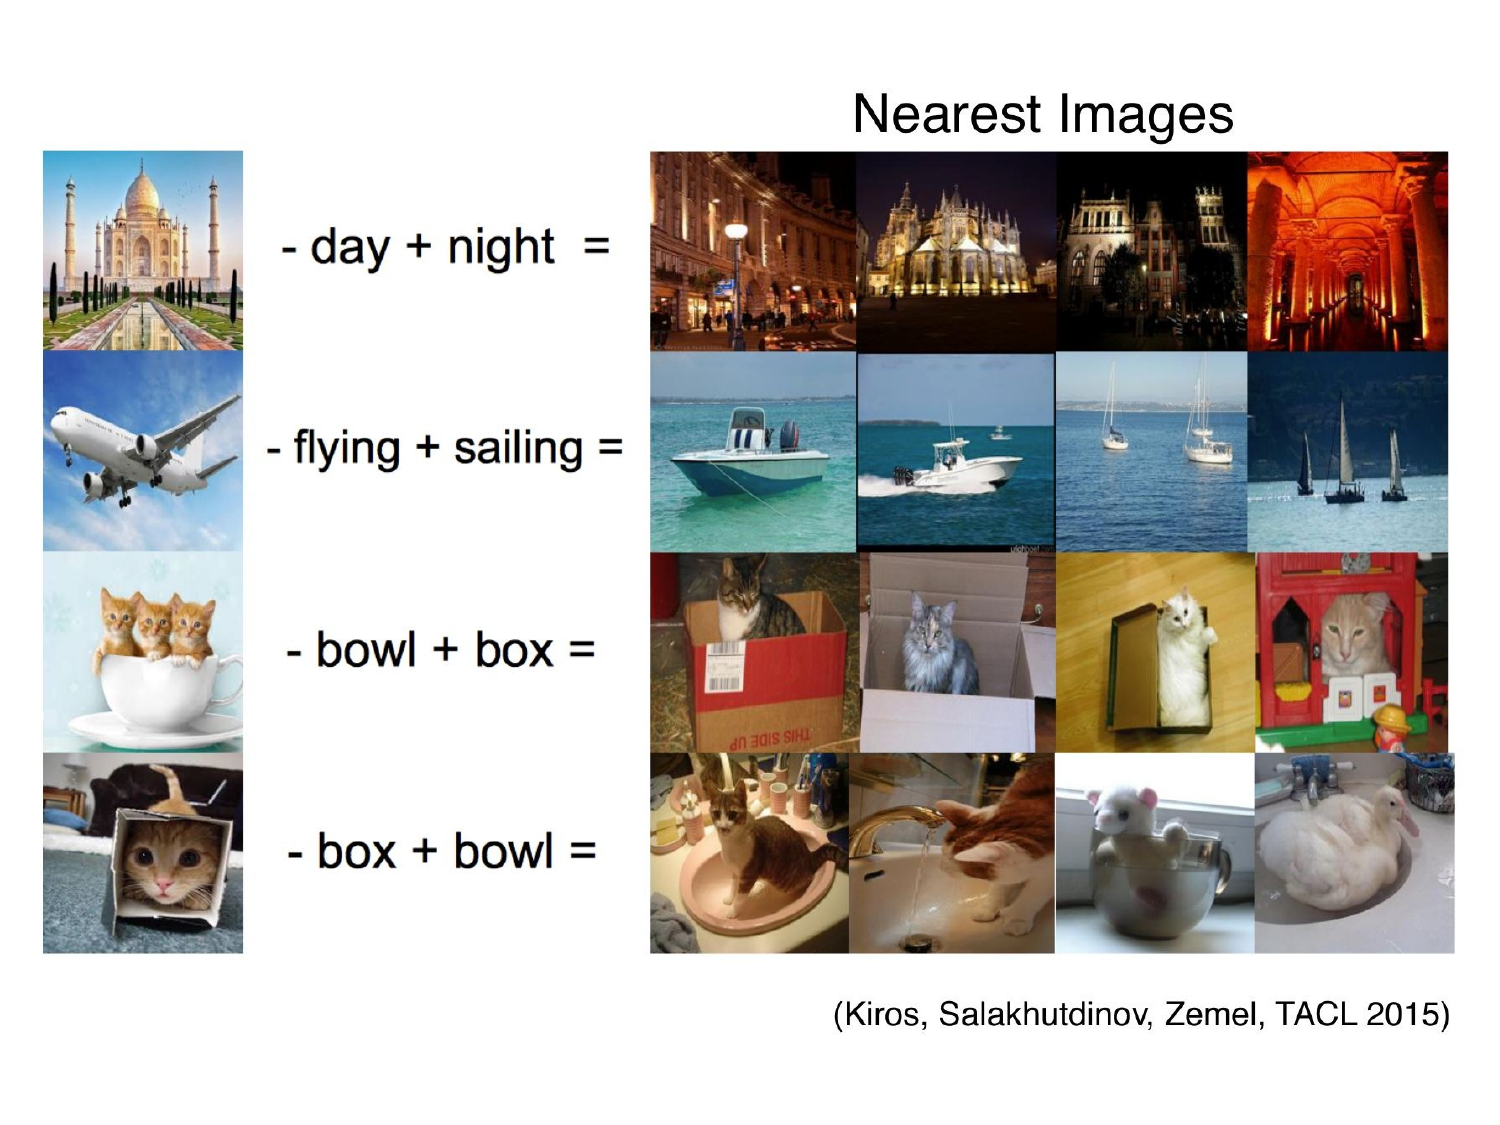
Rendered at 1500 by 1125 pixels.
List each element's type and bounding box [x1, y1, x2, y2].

text_box [39, 88, 1464, 1035]
